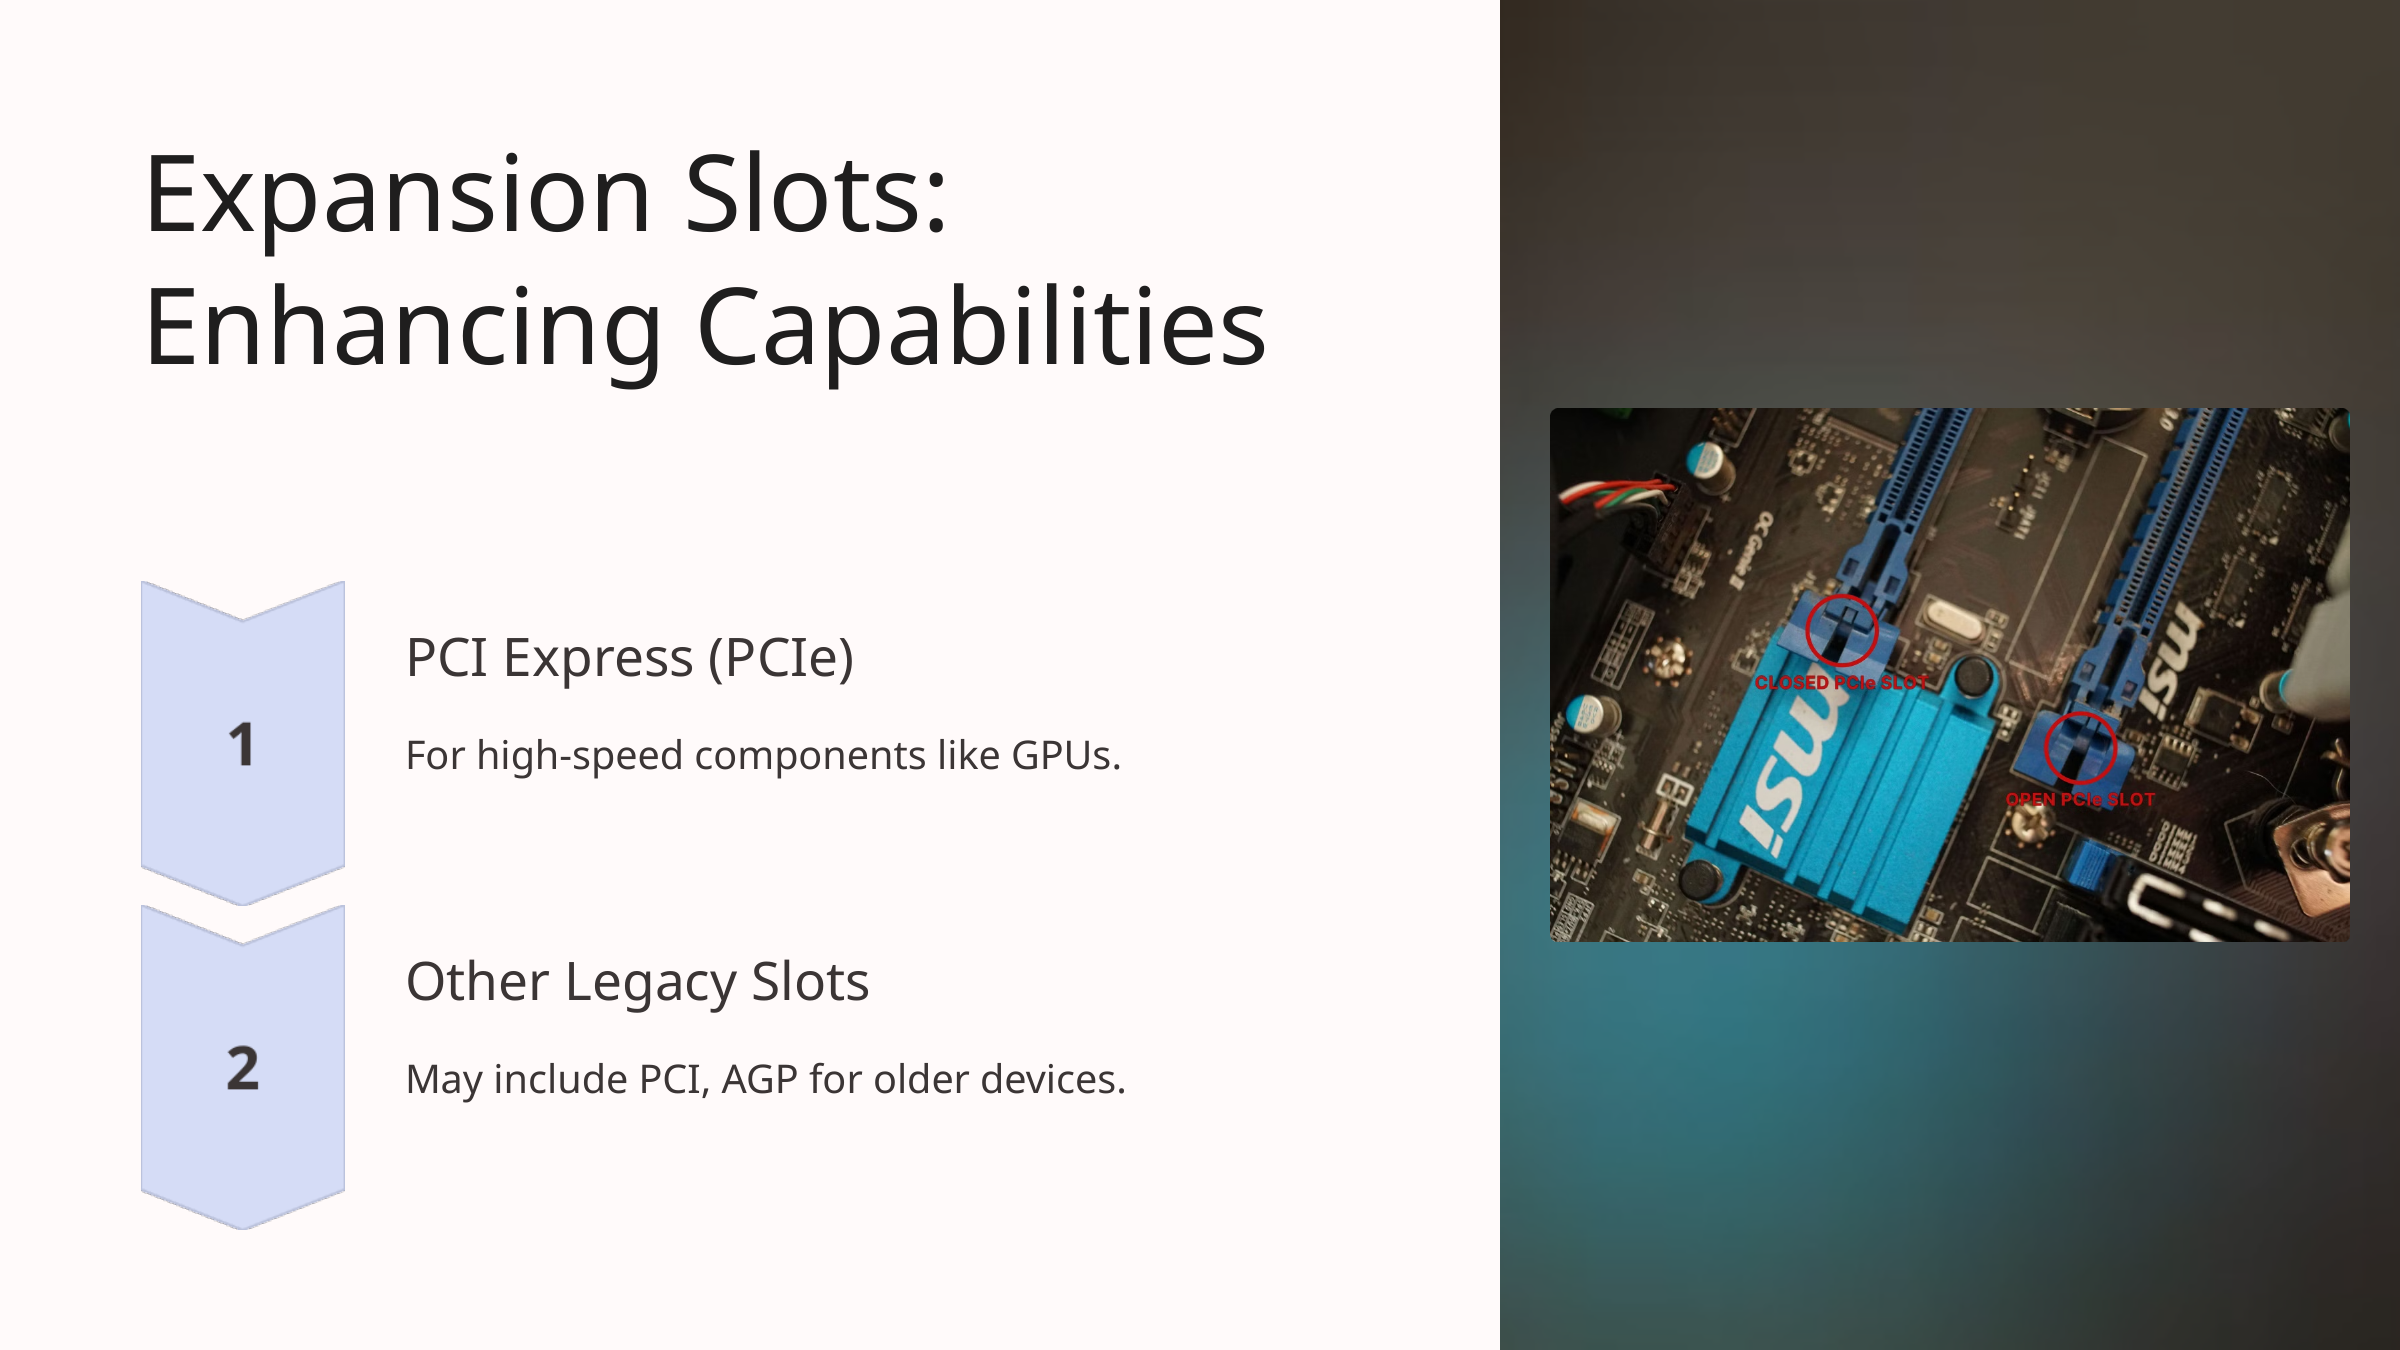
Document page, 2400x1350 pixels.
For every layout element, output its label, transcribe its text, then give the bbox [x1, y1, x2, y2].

picture [1499, 0, 2400, 1350]
text_box Expansion Slots: Enhancing Capabilities [141, 120, 1359, 521]
text_box For high-speed components like GPUs. [404, 712, 1359, 778]
text_box PCI Express (PCIe) [404, 621, 938, 689]
picture [141, 581, 345, 1230]
text_box Other Legacy Slots [404, 945, 938, 1013]
text_box May include PCI, AGP for older devices. [404, 1036, 1359, 1102]
